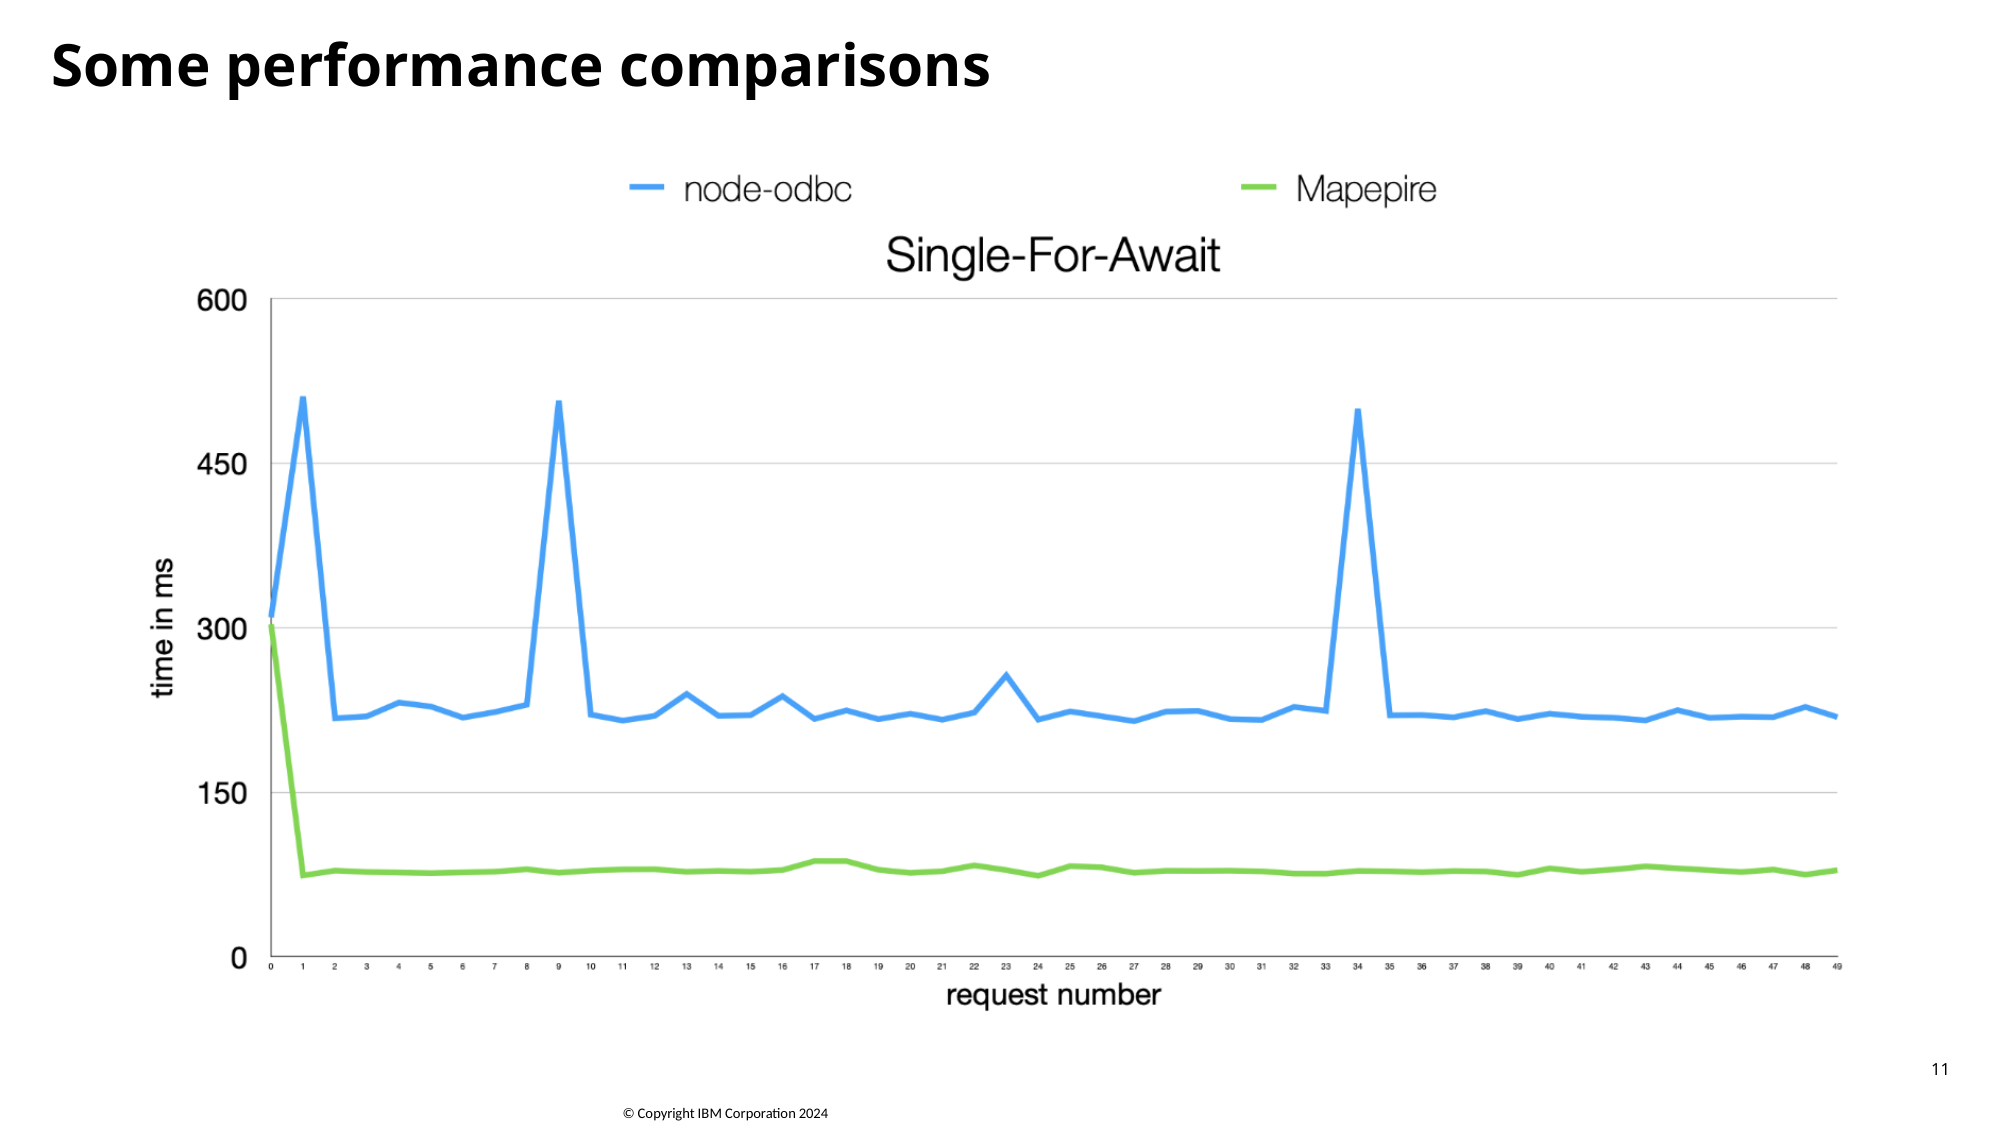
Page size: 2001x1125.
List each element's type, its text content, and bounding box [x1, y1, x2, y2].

picture [117, 129, 1883, 1027]
slide_number 11 [1500, 1055, 1950, 1086]
text_box Some performance comparisons [50, 36, 1721, 101]
